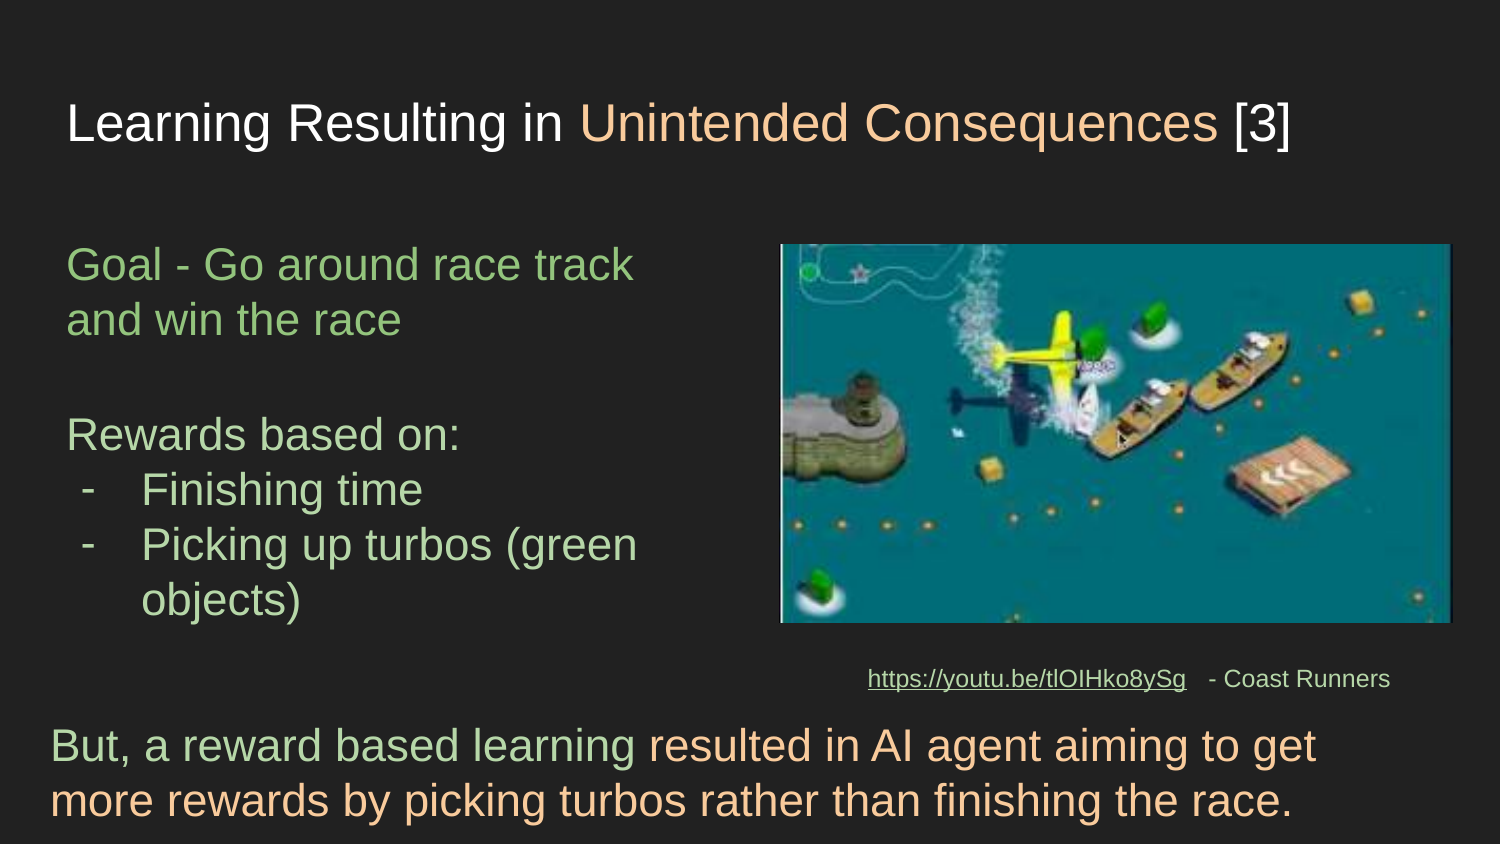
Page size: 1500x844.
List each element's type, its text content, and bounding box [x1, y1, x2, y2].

picture [779, 244, 1453, 624]
text_box https://youtu.be/tlOIHko8ySg - Coast Runners [852, 647, 1430, 708]
text_box But, a reward based learning resulted in AI agent aiming to get more rewards by picking turbos rather than finishing the race. [35, 700, 1385, 795]
title Learning Resulting in Unintended Consequences [3] [51, 72, 1449, 167]
text_box Goal - Go around race track and win the race Rewards based on: Finishing time Picking up turbos (green objects) [51, 219, 724, 648]
